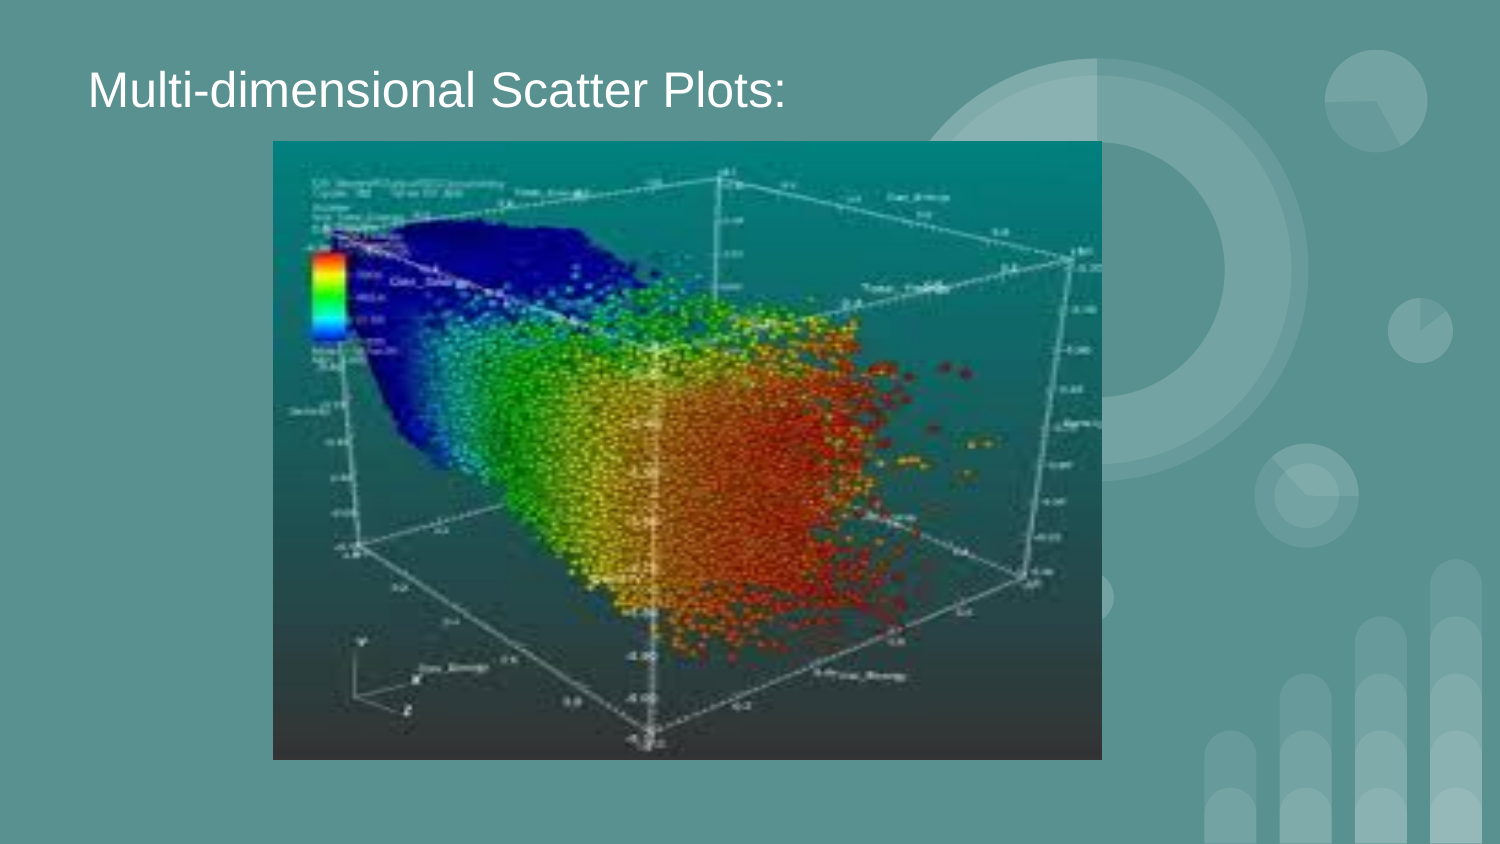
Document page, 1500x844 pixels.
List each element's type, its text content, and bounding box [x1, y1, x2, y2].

picture [273, 141, 1103, 760]
subtitle Multi-dimensional Scatter Plots: [72, 42, 1453, 814]
